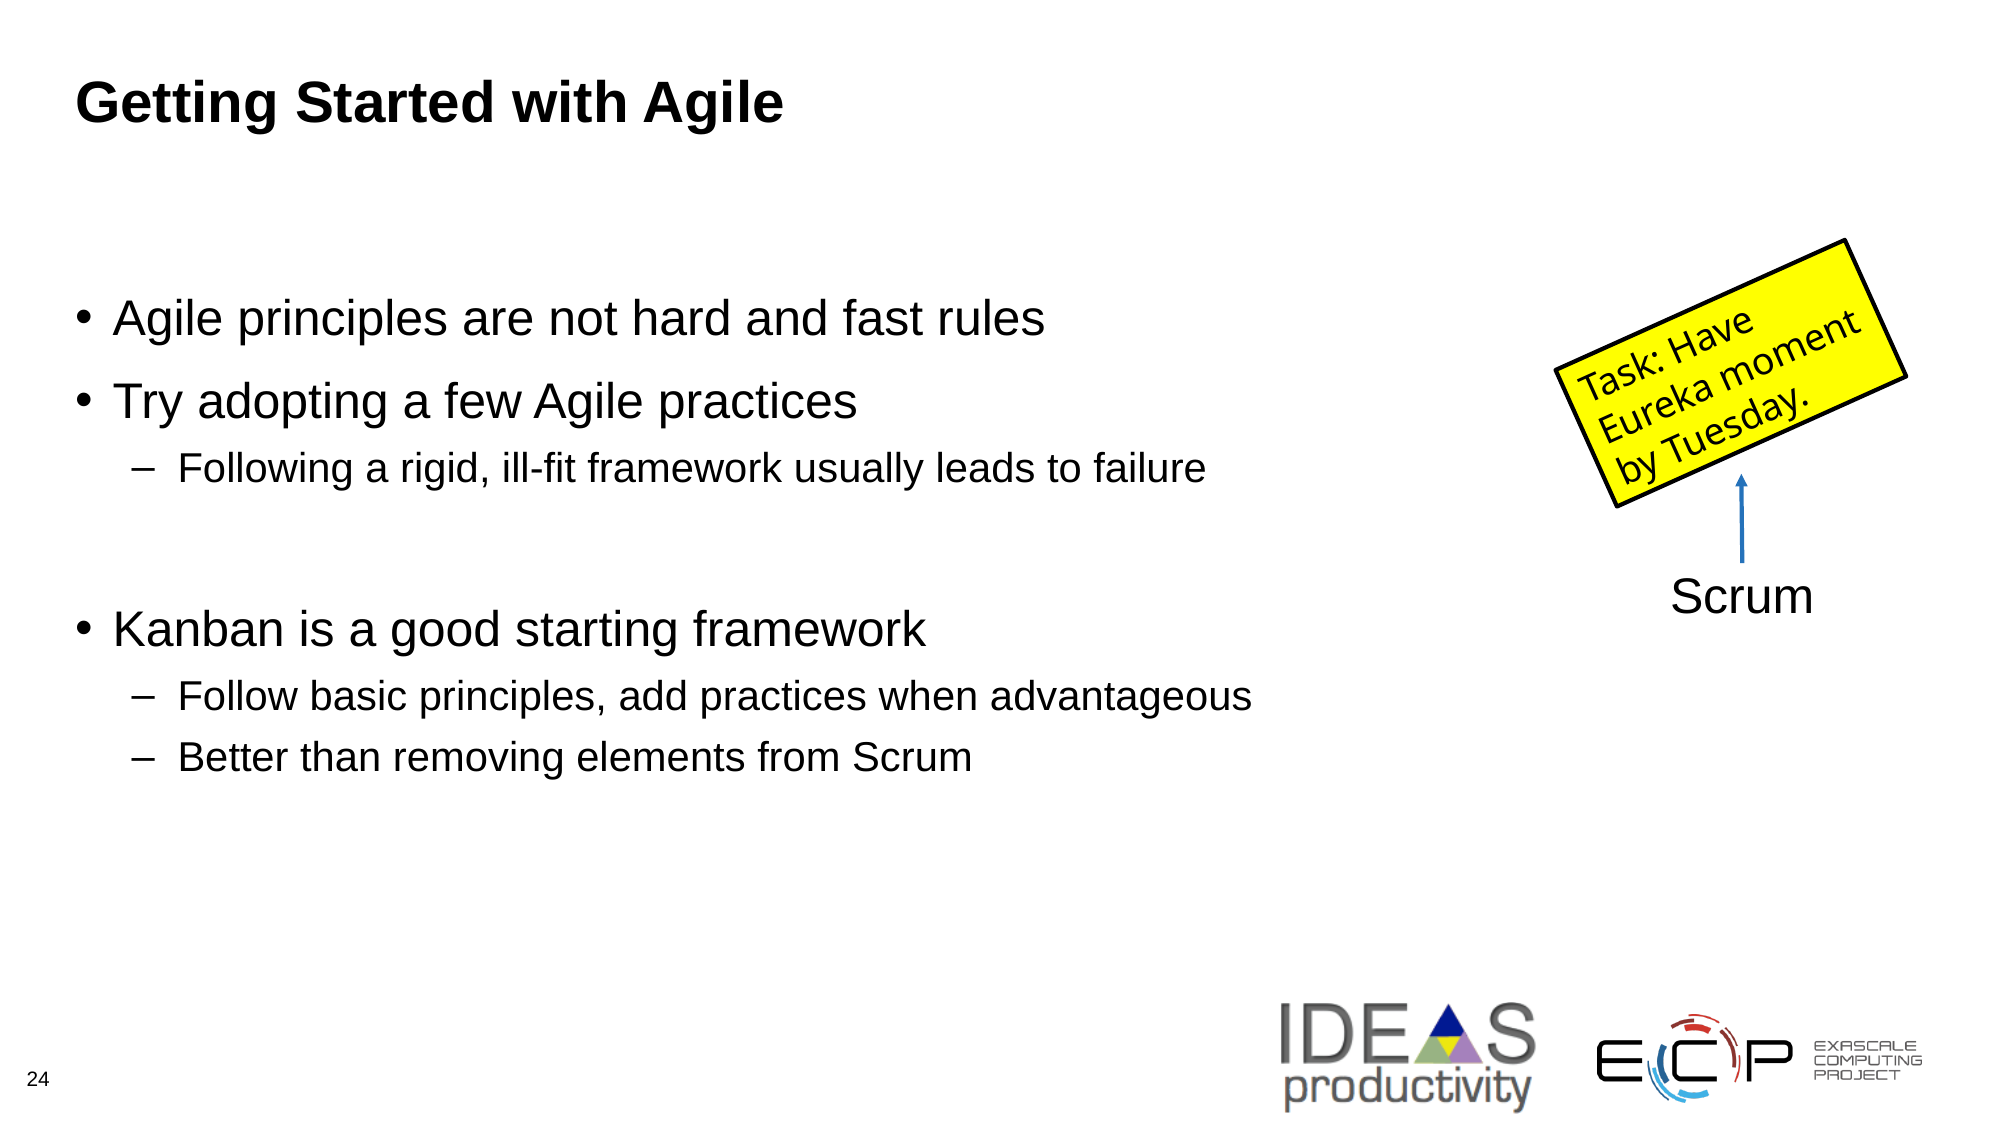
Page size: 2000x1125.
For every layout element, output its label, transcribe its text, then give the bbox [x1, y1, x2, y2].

text_box Task: Have Eureka moment by Tuesday. [1553, 237, 1909, 509]
list Agile principles are not hard and fast rules Try adopting a few Agile practices Following a rigid, ill-fit framework usually leads to failure Kanban is a good starting framework Follow basic principles, add practices when advantageous Better than removing elements from Scrum [59, 284, 1926, 950]
title Getting Started with Agile [59, 67, 1926, 218]
picture [1280, 1002, 1537, 1114]
text_box Scrum [1655, 562, 1830, 632]
picture [1597, 1014, 1922, 1103]
